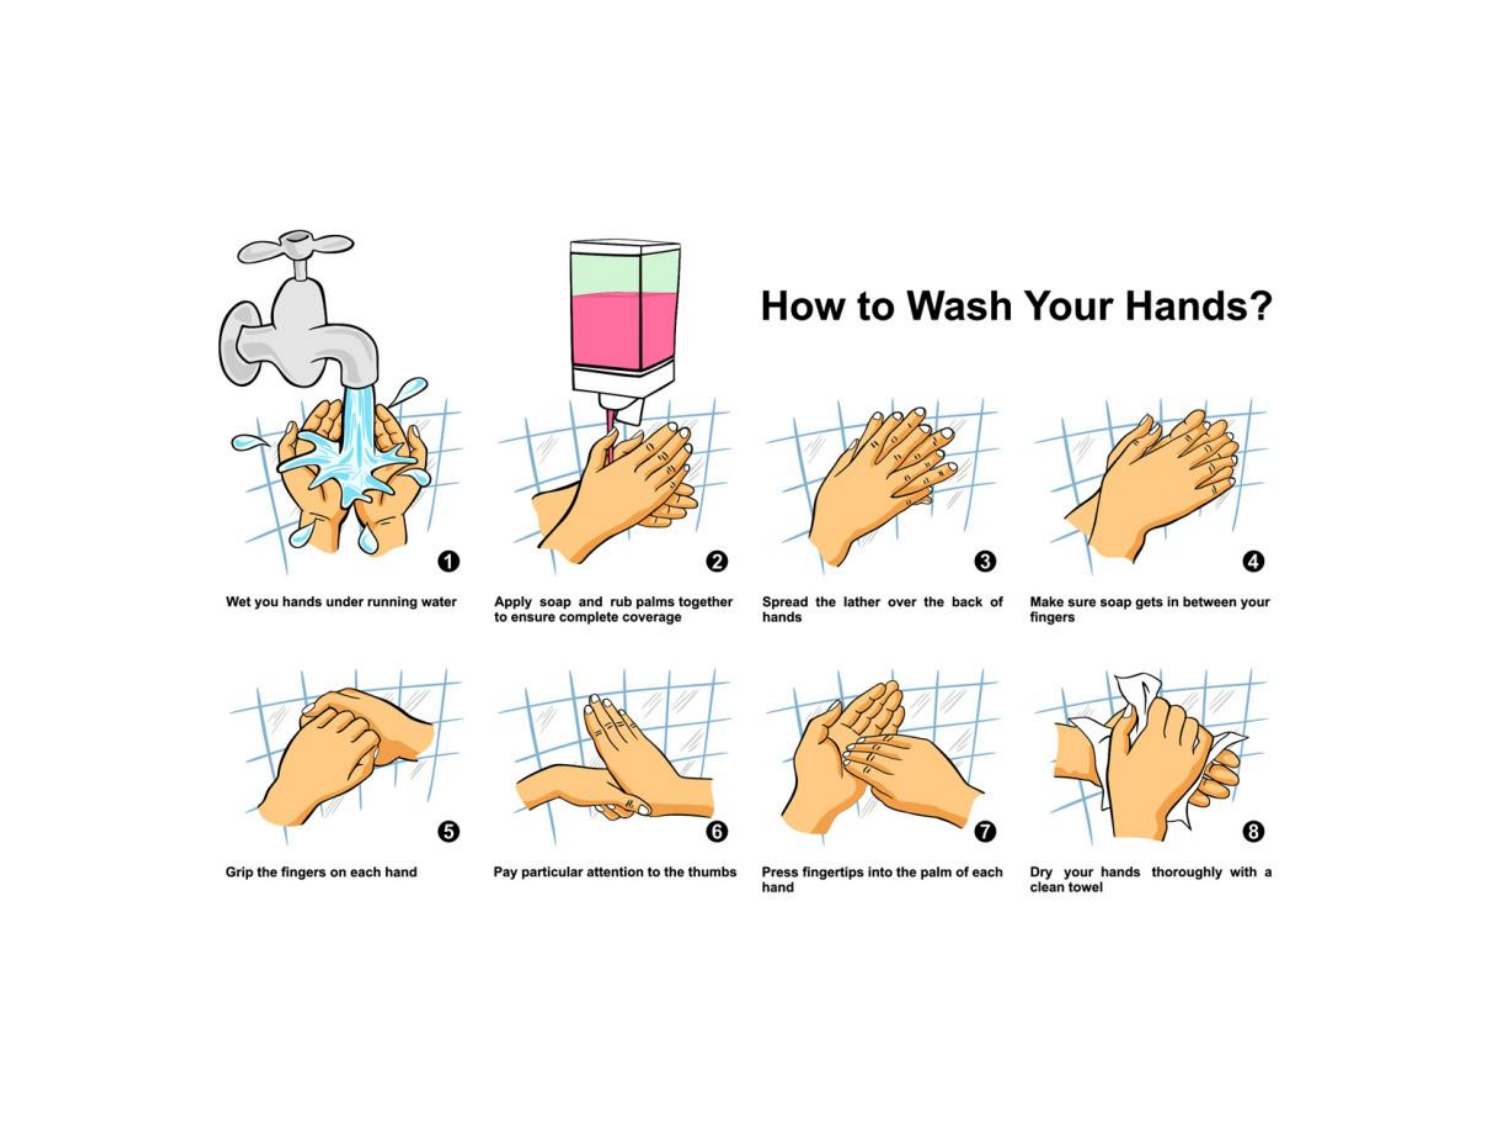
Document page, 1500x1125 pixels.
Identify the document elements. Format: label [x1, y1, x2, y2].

list [216, 219, 1284, 906]
